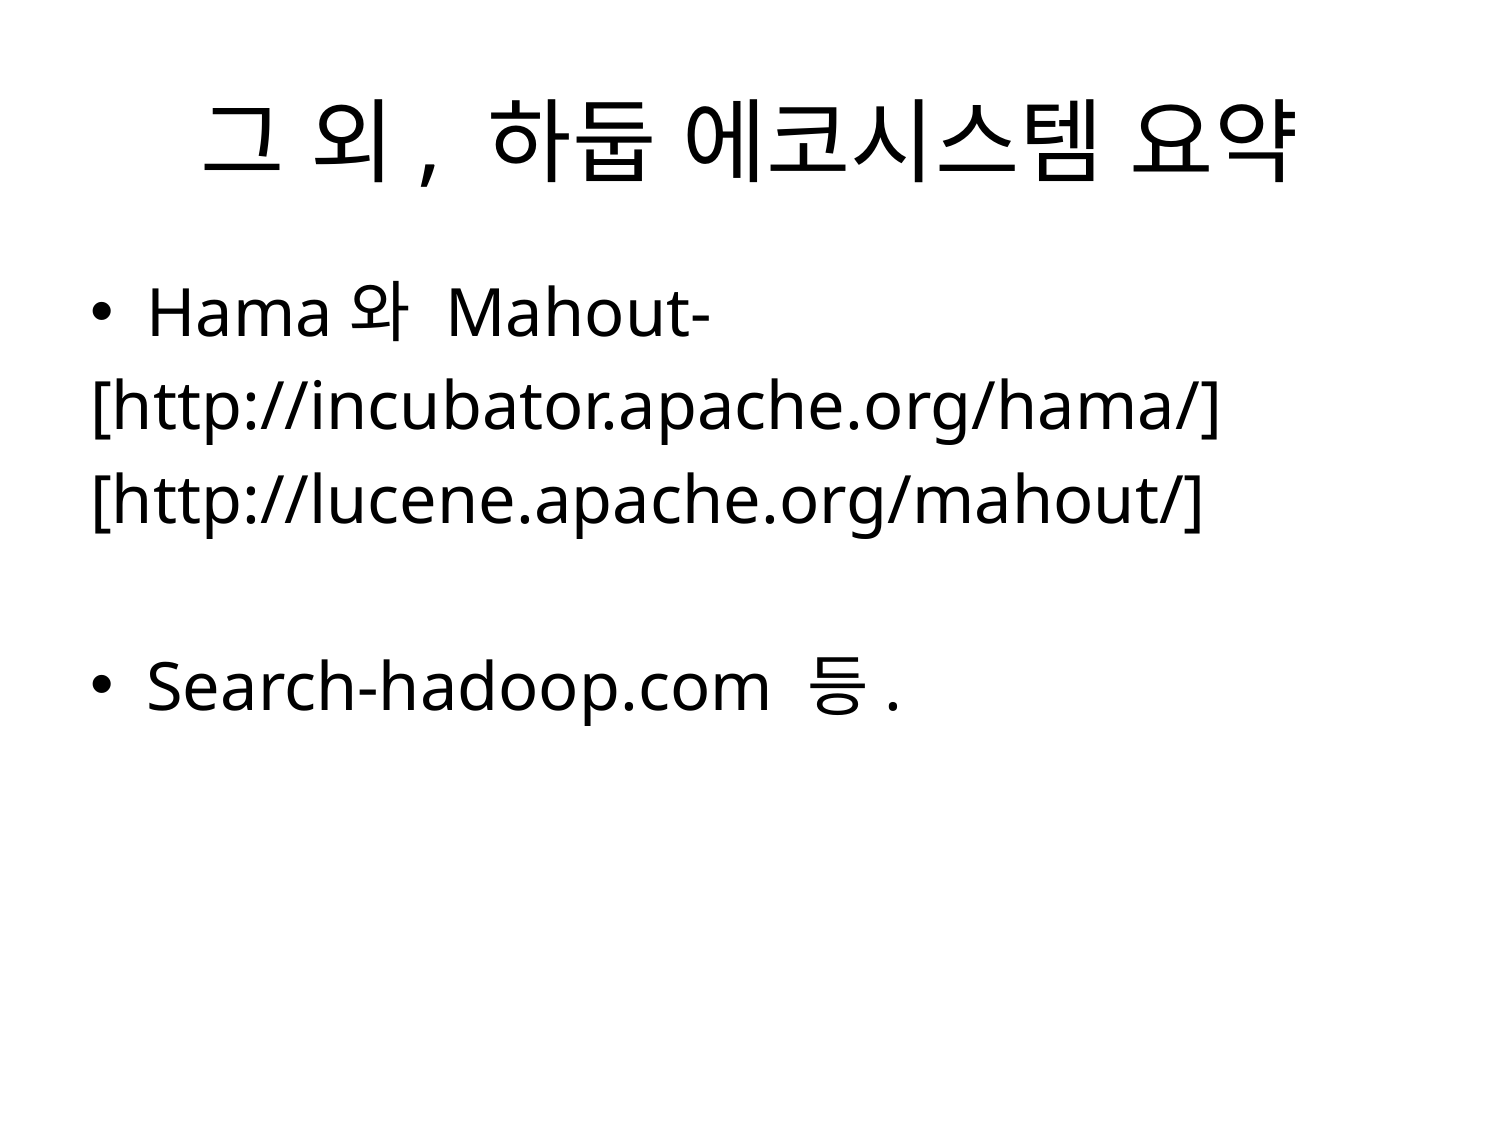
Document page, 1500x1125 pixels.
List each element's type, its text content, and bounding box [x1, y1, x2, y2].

list Hama와 Mahout- [http://incubator.apache.org/hama/] [http://lucene.apache.org/mahout/] Search-hadoop.com 등. [75, 262, 1425, 1005]
title 그 외, 하둡 에코시스템 요약 [75, 45, 1425, 233]
